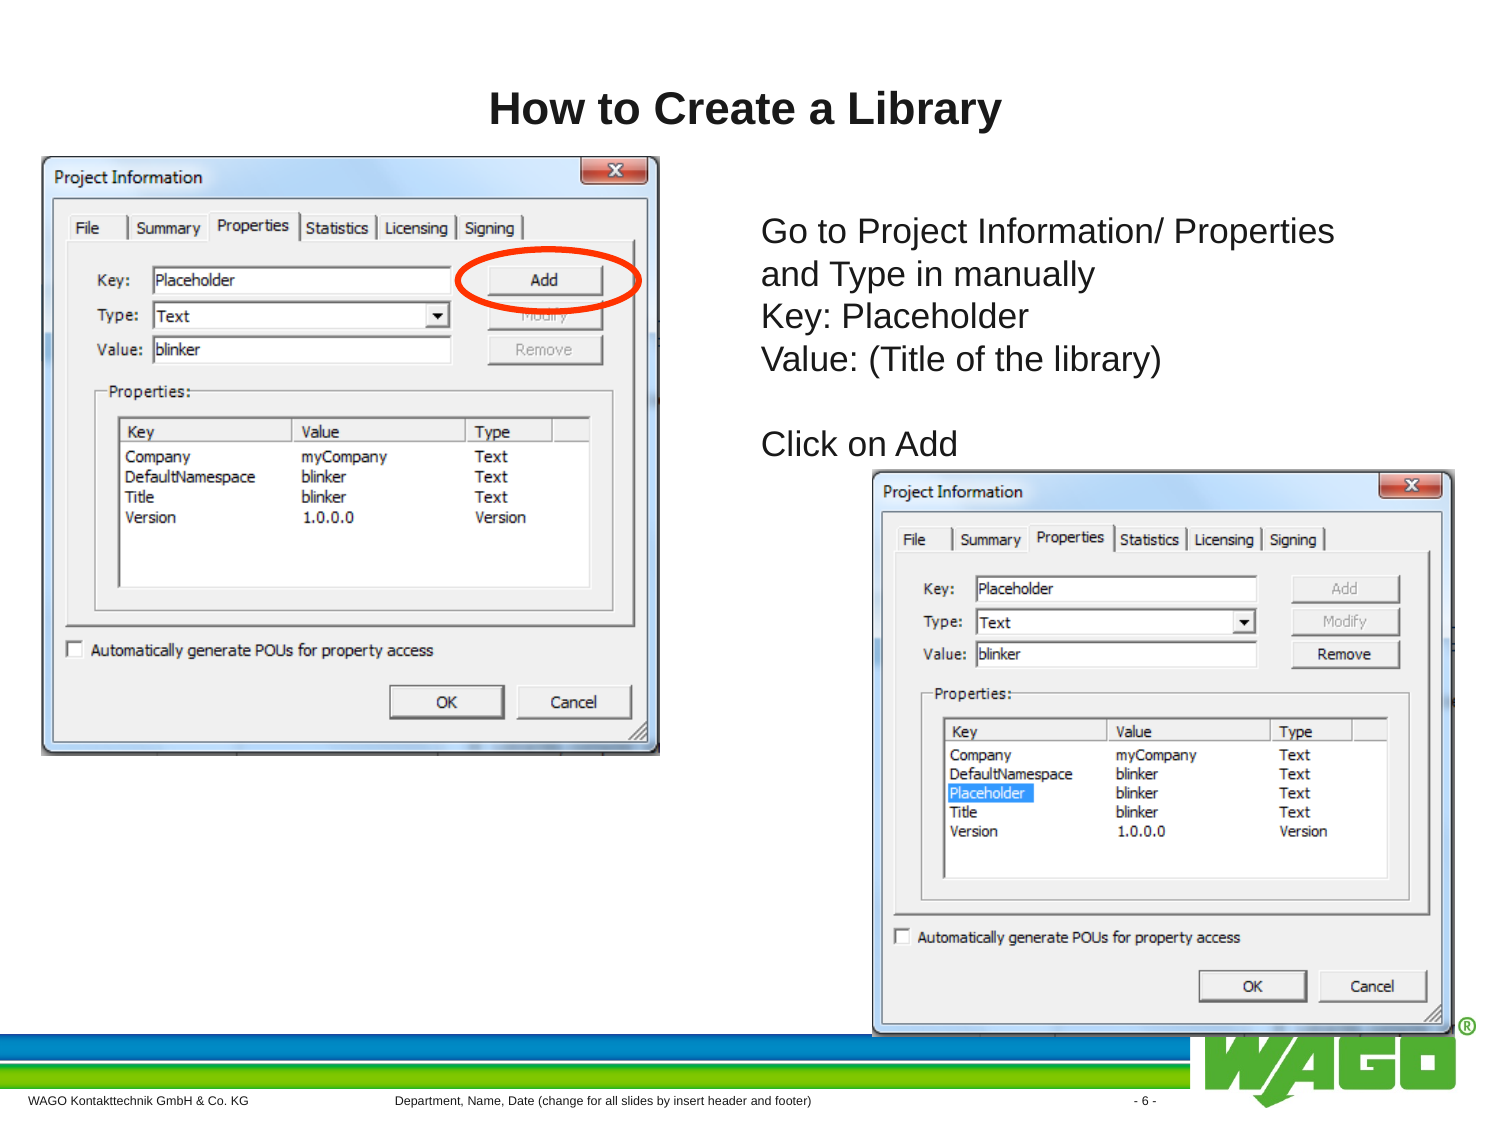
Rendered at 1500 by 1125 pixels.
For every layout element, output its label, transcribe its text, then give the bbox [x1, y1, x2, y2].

picture [872, 469, 1476, 1108]
footer Department, Name, Date (change for all slides by insert header and footer) [379, 1085, 855, 1116]
text_box Go to Project Information/ Properties and Type in manually Key: Placeholder Value: (Title of the library) Click on Add [746, 201, 1352, 471]
title How to Create a Library [19, 71, 1485, 146]
picture [41, 156, 661, 757]
